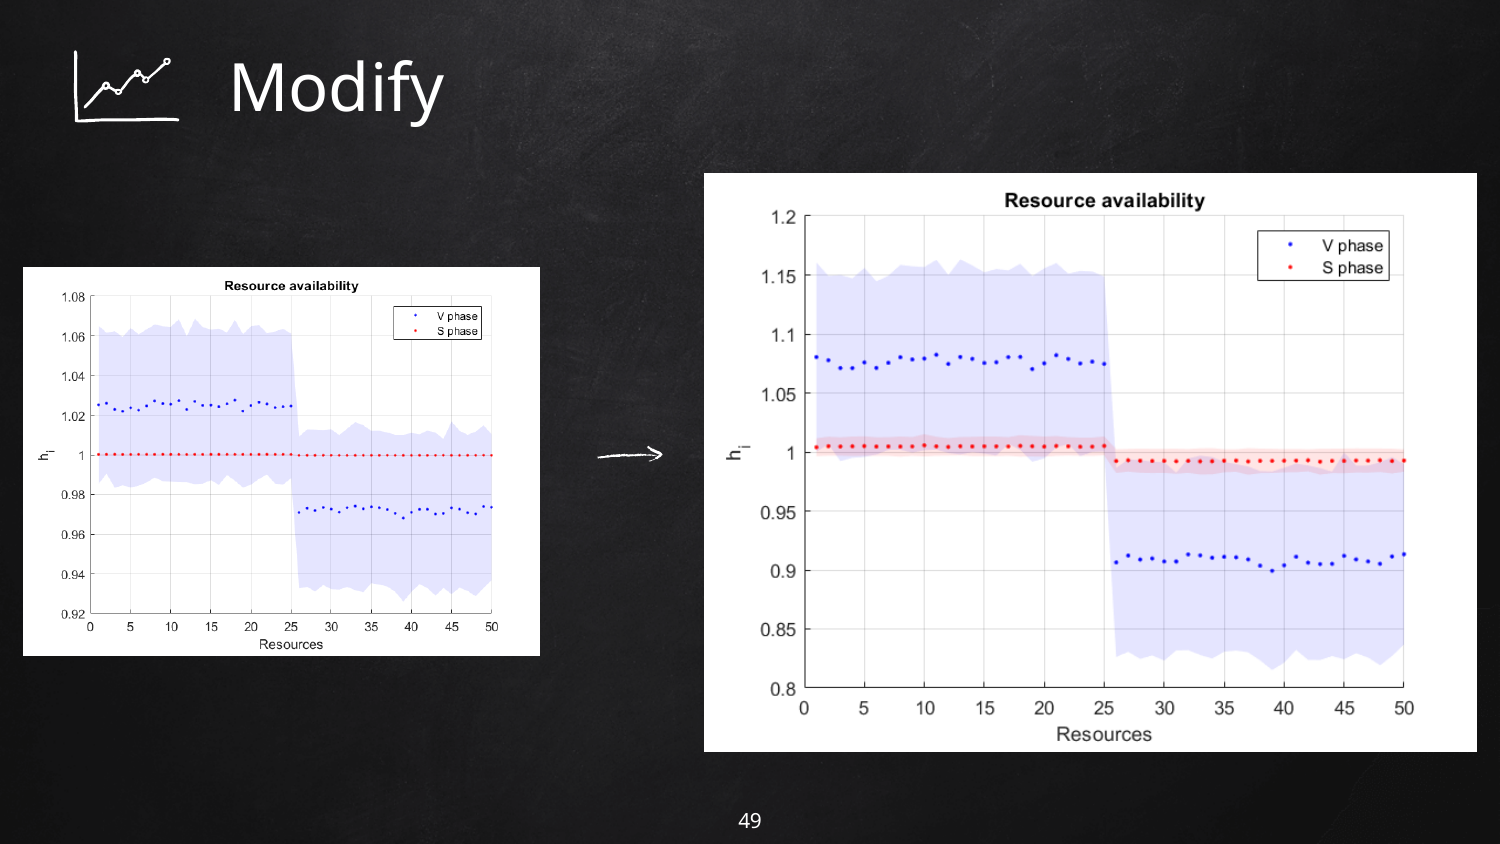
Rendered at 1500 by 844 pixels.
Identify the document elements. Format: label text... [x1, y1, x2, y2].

text_box [73, 50, 180, 123]
slide_number 49 [705, 792, 795, 844]
picture [0, 0, 1500, 844]
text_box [597, 445, 663, 462]
